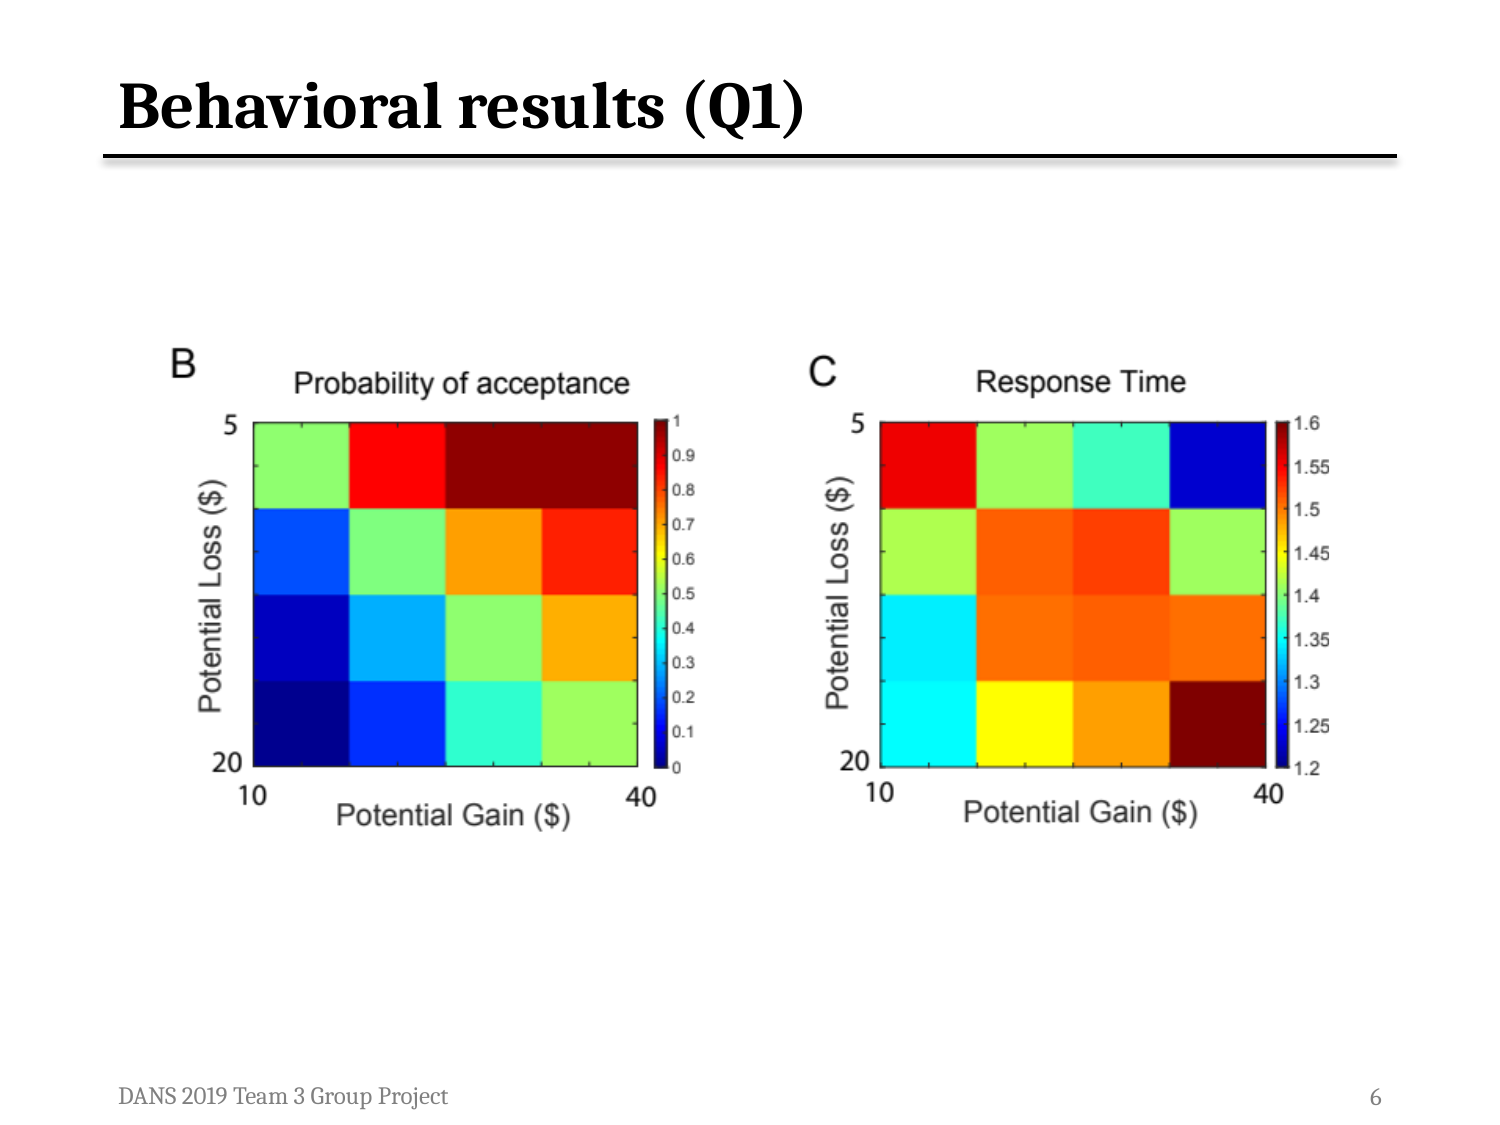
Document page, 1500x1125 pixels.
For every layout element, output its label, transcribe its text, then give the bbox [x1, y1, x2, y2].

slide_number 6 [1224, 1065, 1397, 1125]
footer DANS 2019 Team 3 Group Project [103, 1064, 1041, 1125]
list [170, 342, 1330, 832]
title Behavioral results (Q1) [103, 59, 1397, 155]
